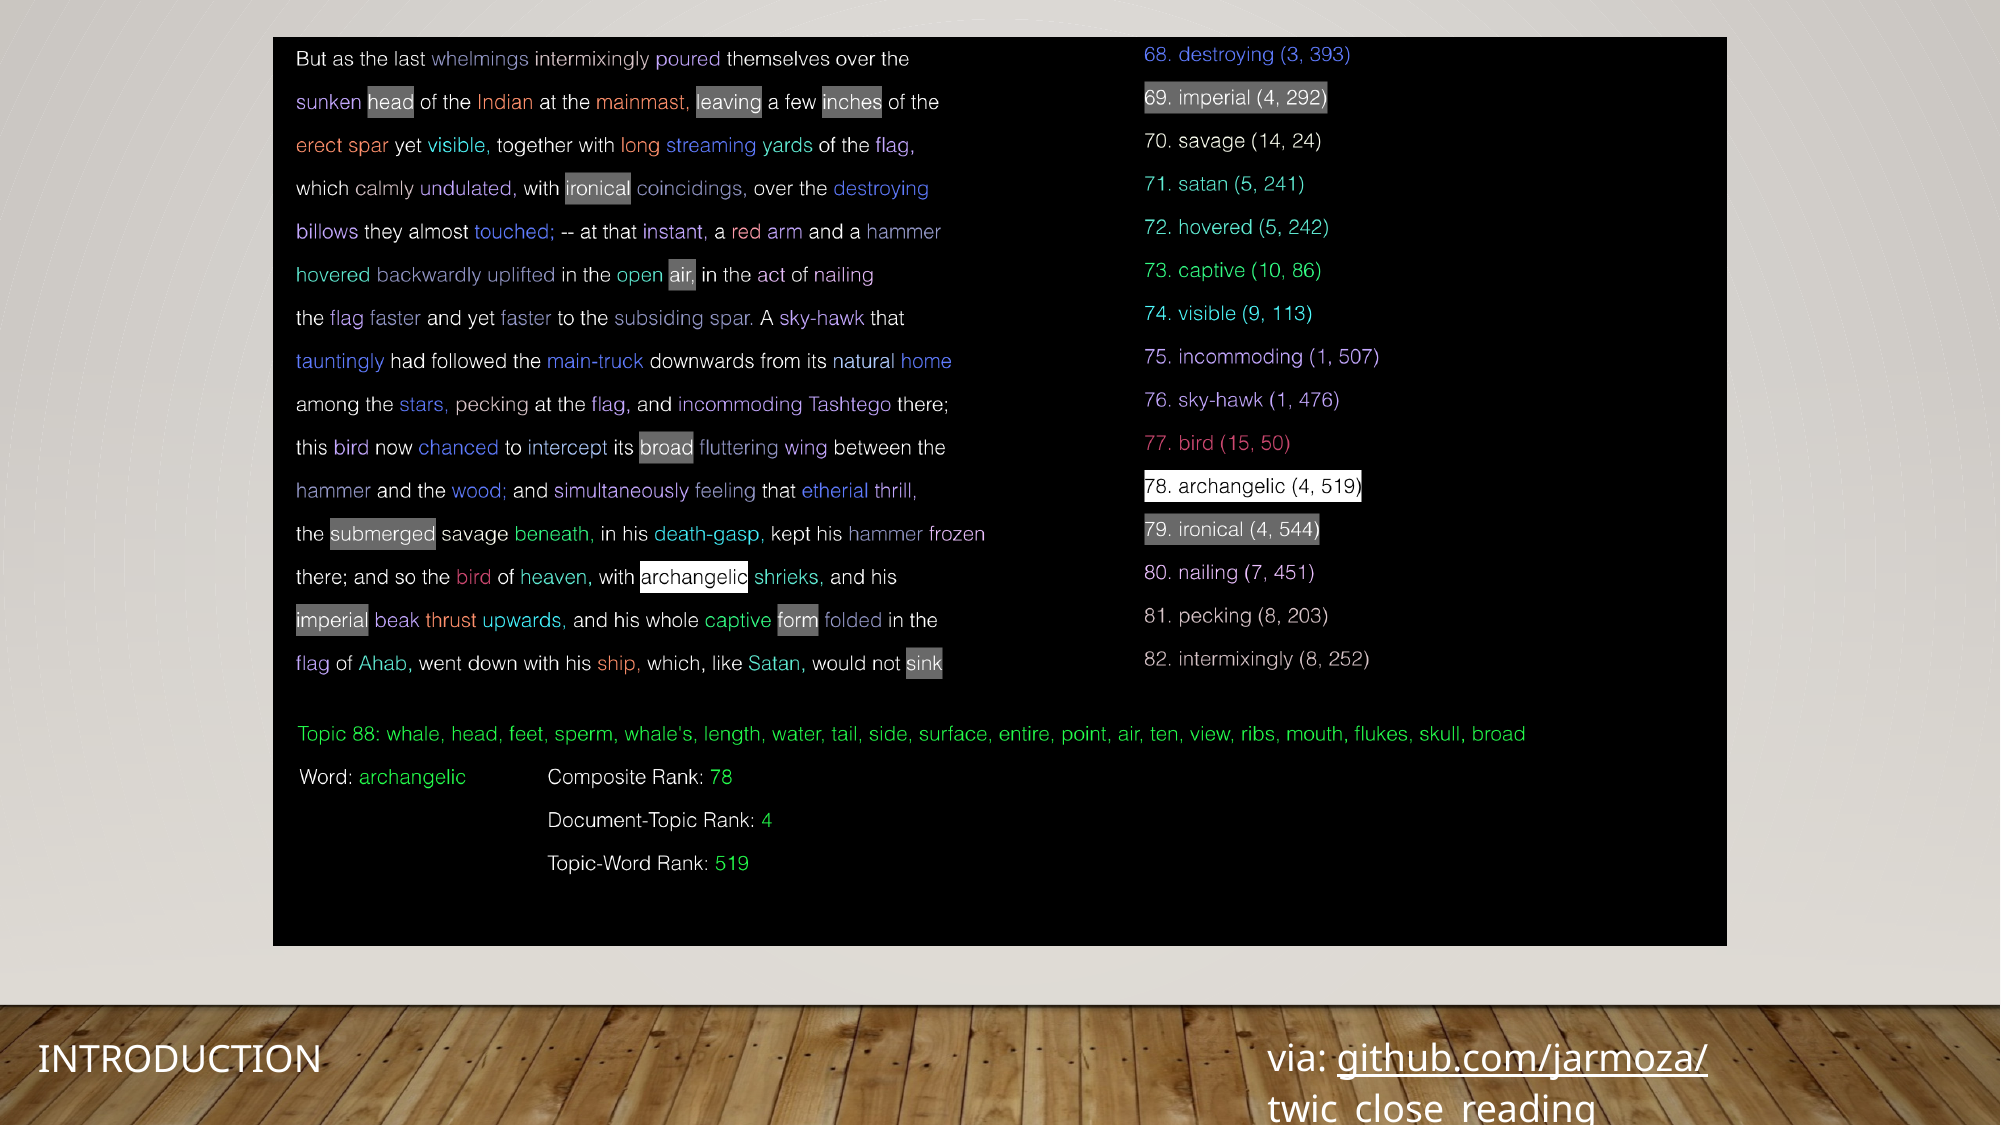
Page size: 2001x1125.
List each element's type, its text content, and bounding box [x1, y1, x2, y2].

picture [273, 37, 1727, 947]
picture [0, 1005, 2000, 1125]
text_box via: github.com/jarmoza/twic_close_reading [1252, 1026, 2000, 1125]
text_box INTRODUCTION [11, 1027, 338, 1087]
